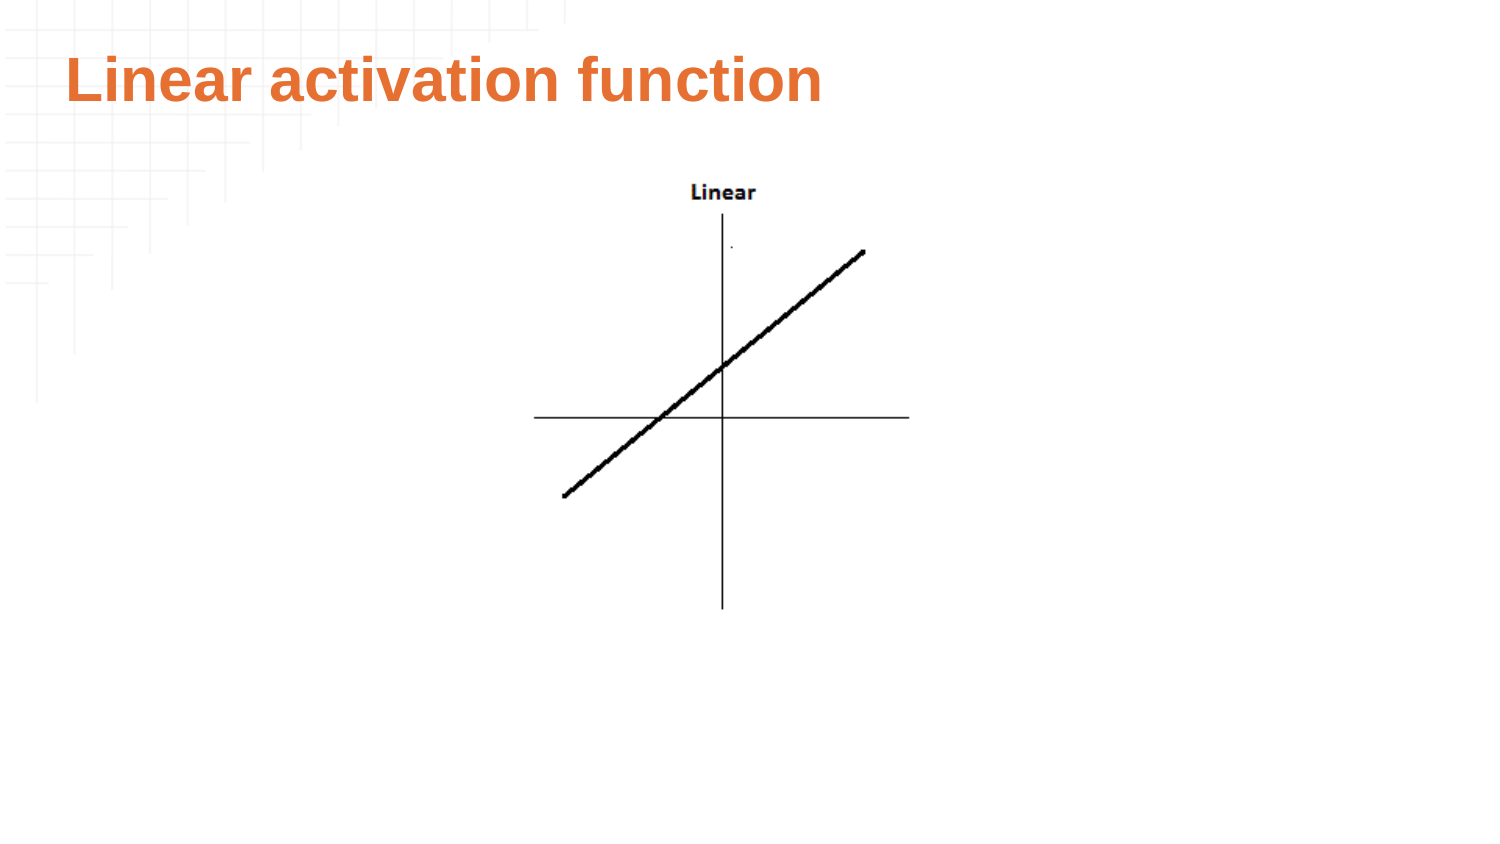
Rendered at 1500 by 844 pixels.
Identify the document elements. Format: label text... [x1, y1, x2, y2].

title Linear activation function [50, 27, 1401, 126]
picture [513, 177, 987, 666]
